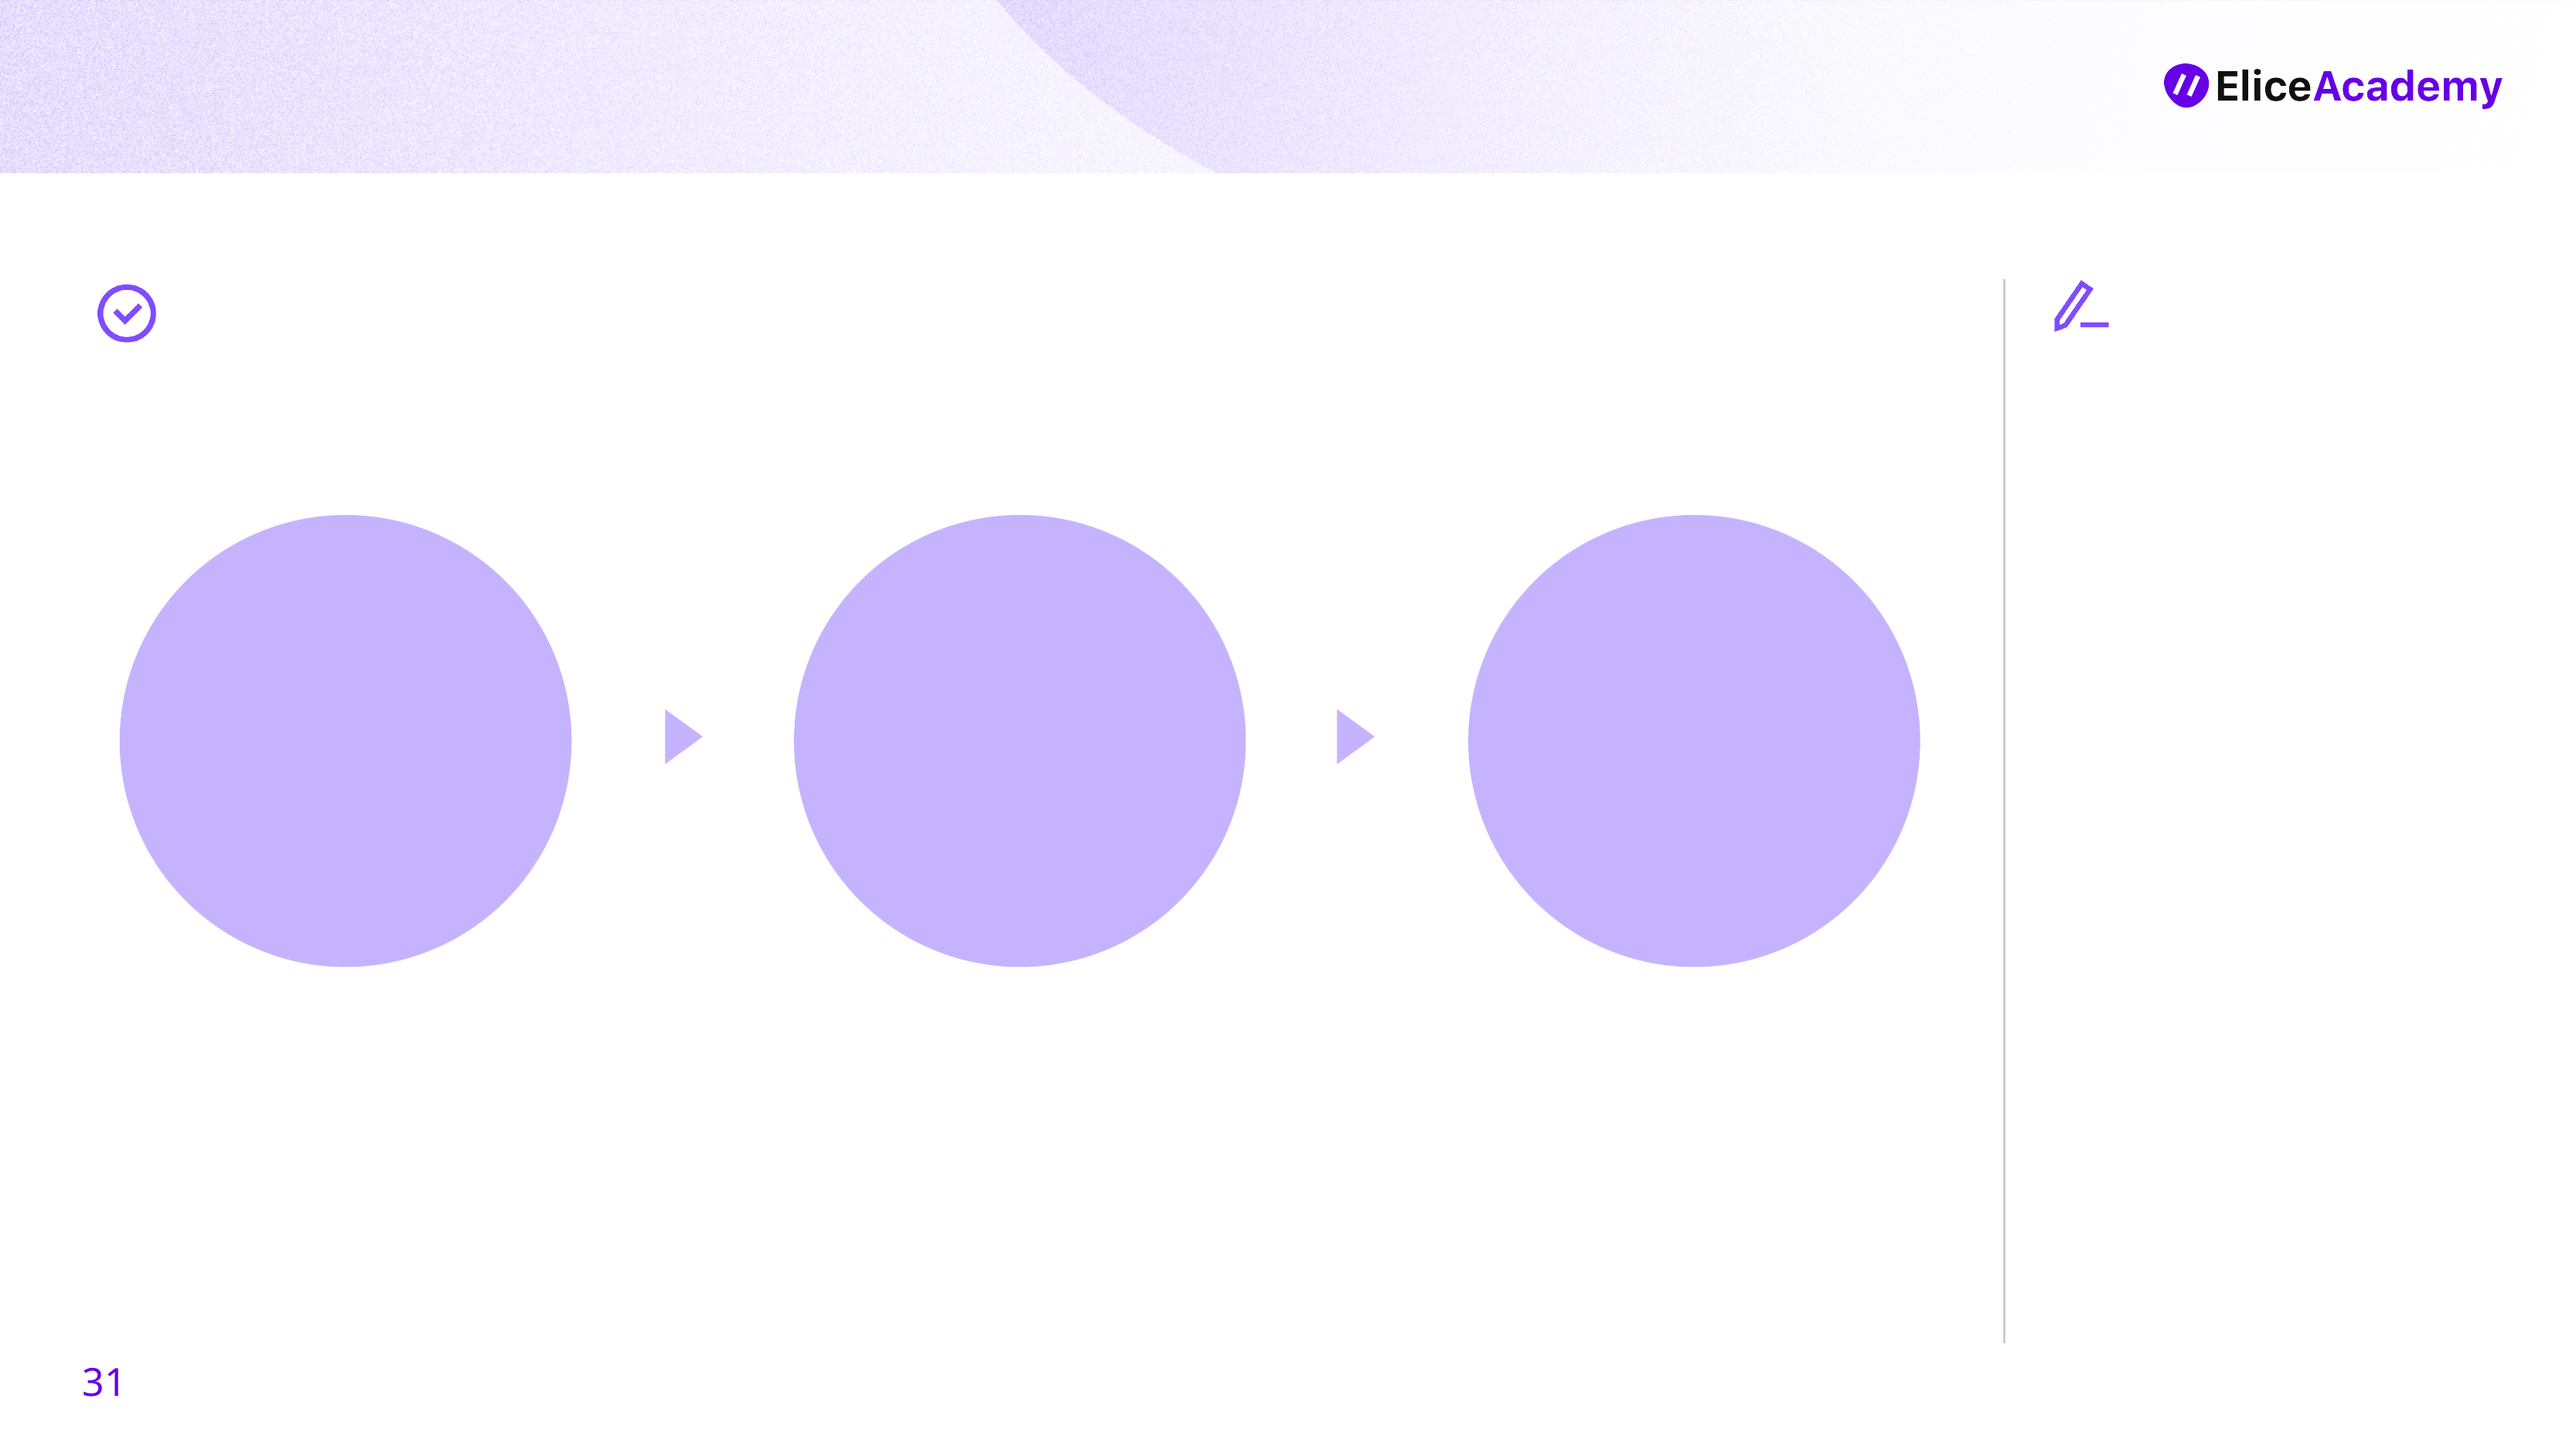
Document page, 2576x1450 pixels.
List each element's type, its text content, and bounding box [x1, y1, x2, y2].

picture [97, 284, 156, 343]
picture [0, 0, 2576, 173]
slide_number 31 [70, 1346, 651, 1423]
picture [2054, 280, 2109, 332]
